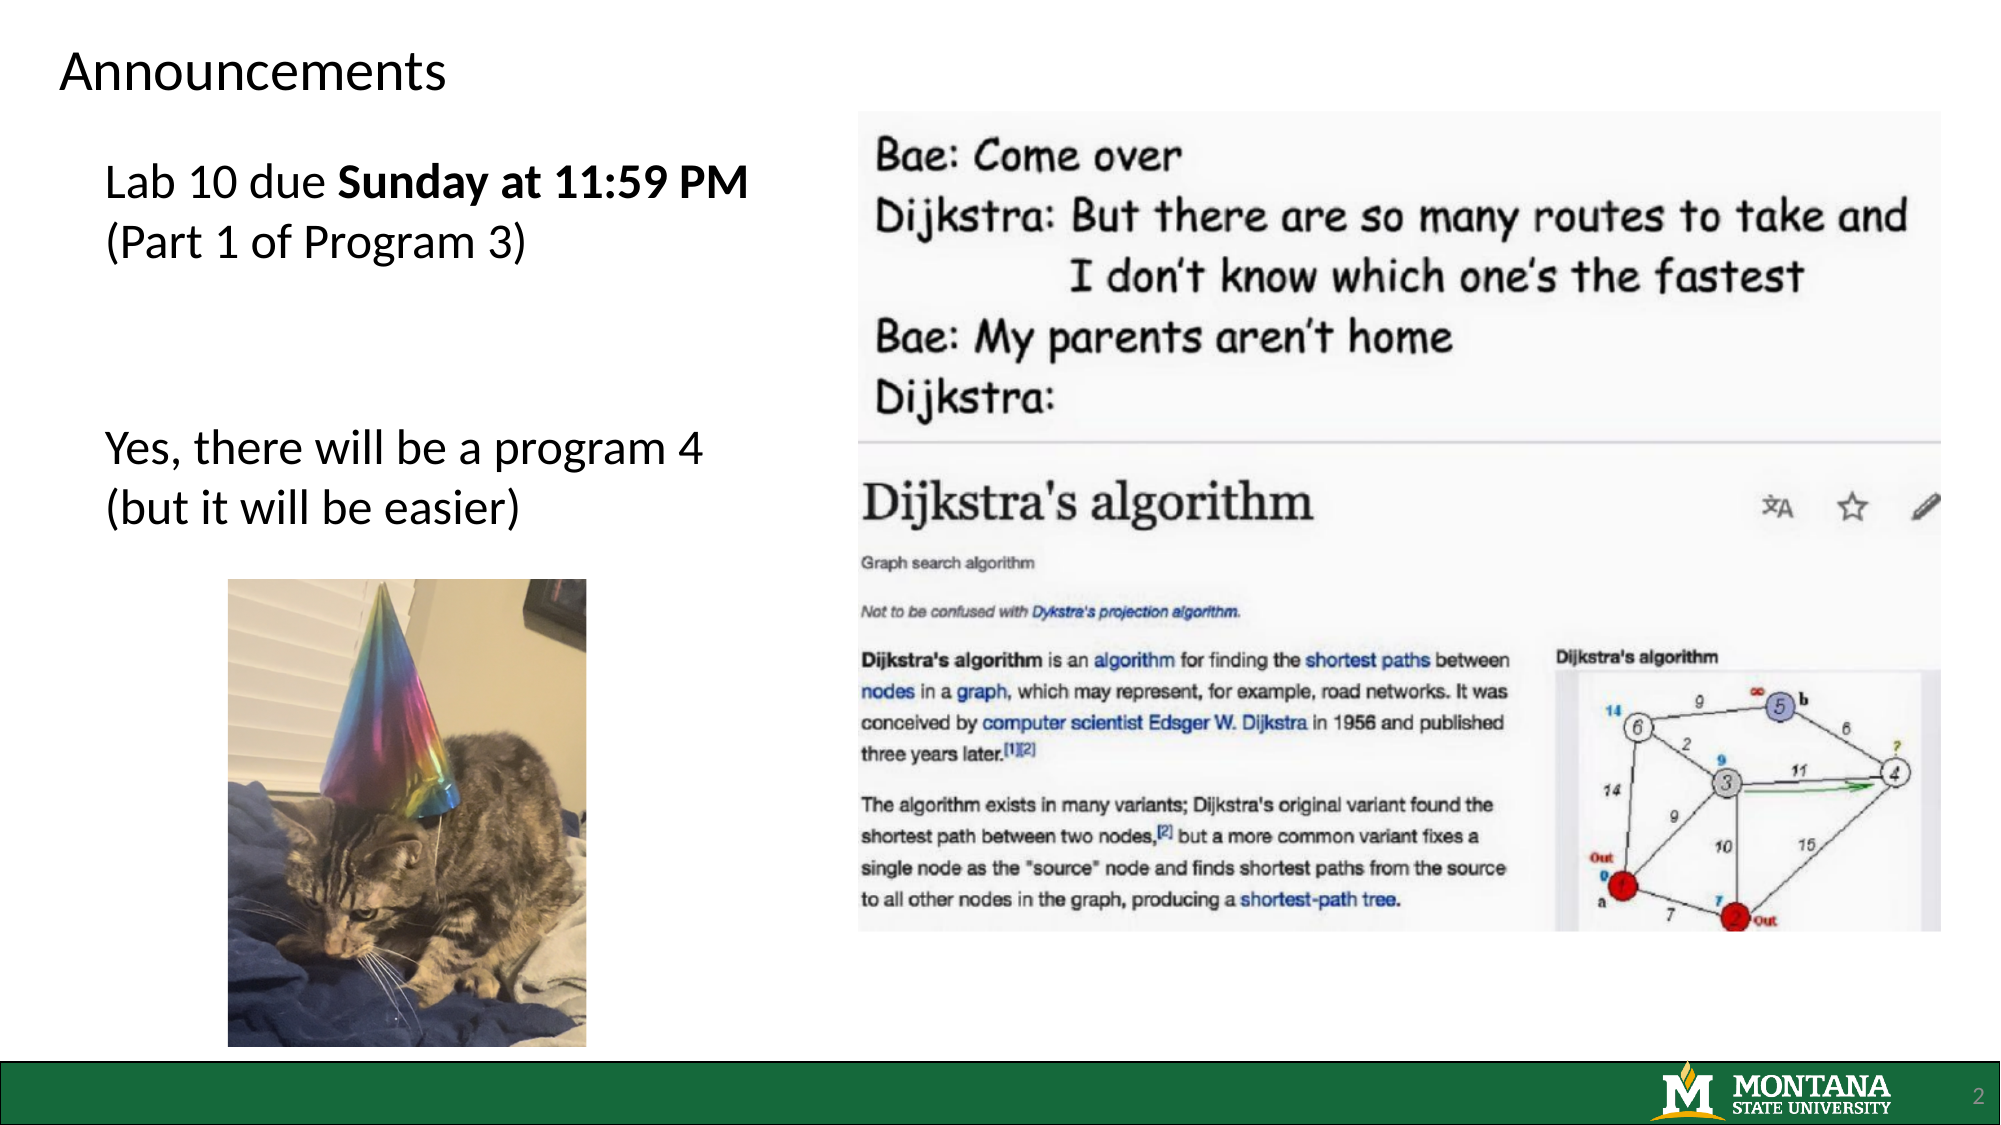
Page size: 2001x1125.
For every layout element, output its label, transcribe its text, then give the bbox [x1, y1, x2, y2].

picture [1649, 1060, 1891, 1122]
picture [858, 110, 1941, 942]
text_box Lab 10 due Sunday at 11:59 PM (Part 1 of Program 3) [90, 141, 858, 336]
picture [227, 579, 587, 1047]
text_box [0, 1060, 2000, 1125]
slide_number 2 [1524, 768, 1985, 1060]
text_box Announcements [44, 24, 463, 110]
text_box Yes, there will be a program 4 (but it will be easier) [90, 407, 798, 542]
